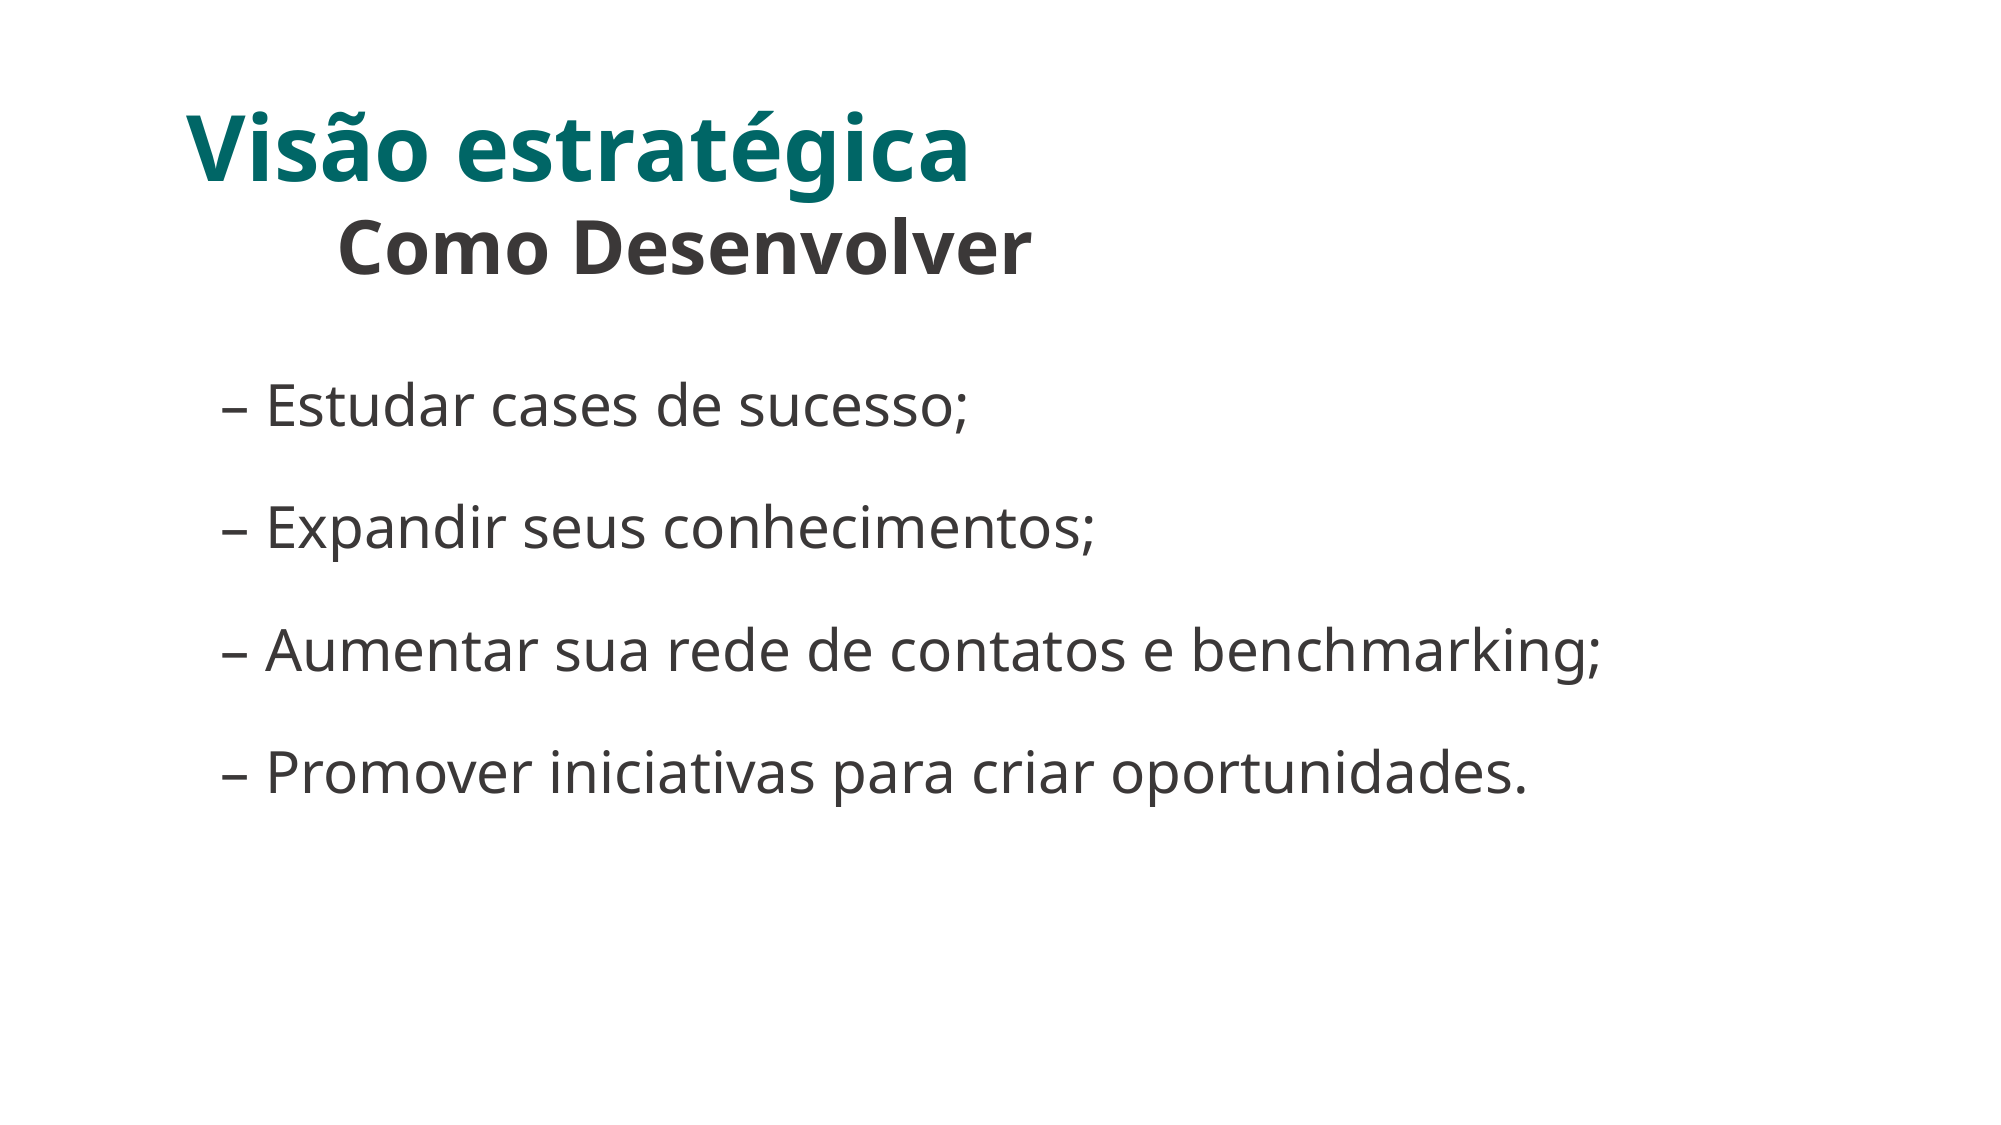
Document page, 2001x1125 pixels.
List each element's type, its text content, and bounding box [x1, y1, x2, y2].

text_box Visão estratégica Como Desenvolver [171, 82, 2000, 297]
list – Estudar cases de sucesso; – Expandir seus conhecimentos; – Aumentar sua rede de contatos e benchmarking; – Promover iniciativas para criar oportunidades. [205, 368, 1931, 1082]
